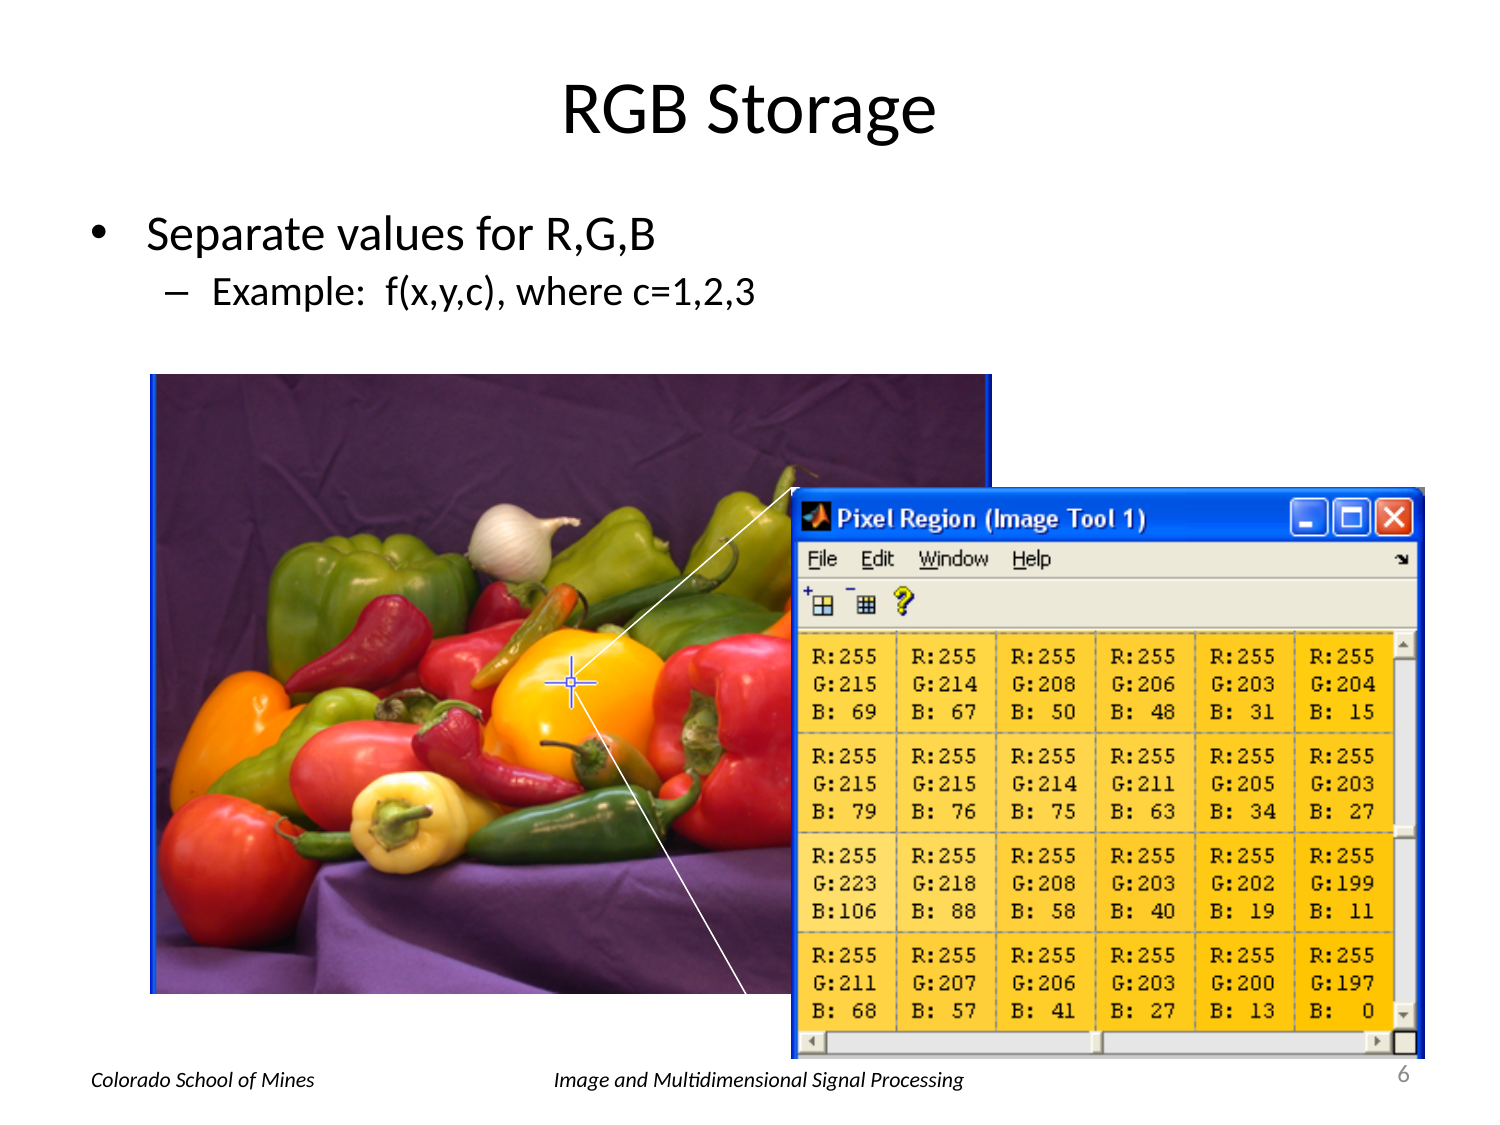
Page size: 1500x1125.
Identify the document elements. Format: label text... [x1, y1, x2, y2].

list Separate values for R,G,B Example: f(x,y,c), where c=1,2,3 [75, 200, 1425, 388]
slide_number 6 [1074, 1067, 1425, 1103]
title RGB Storage [75, 45, 1425, 163]
picture [149, 374, 1426, 1059]
